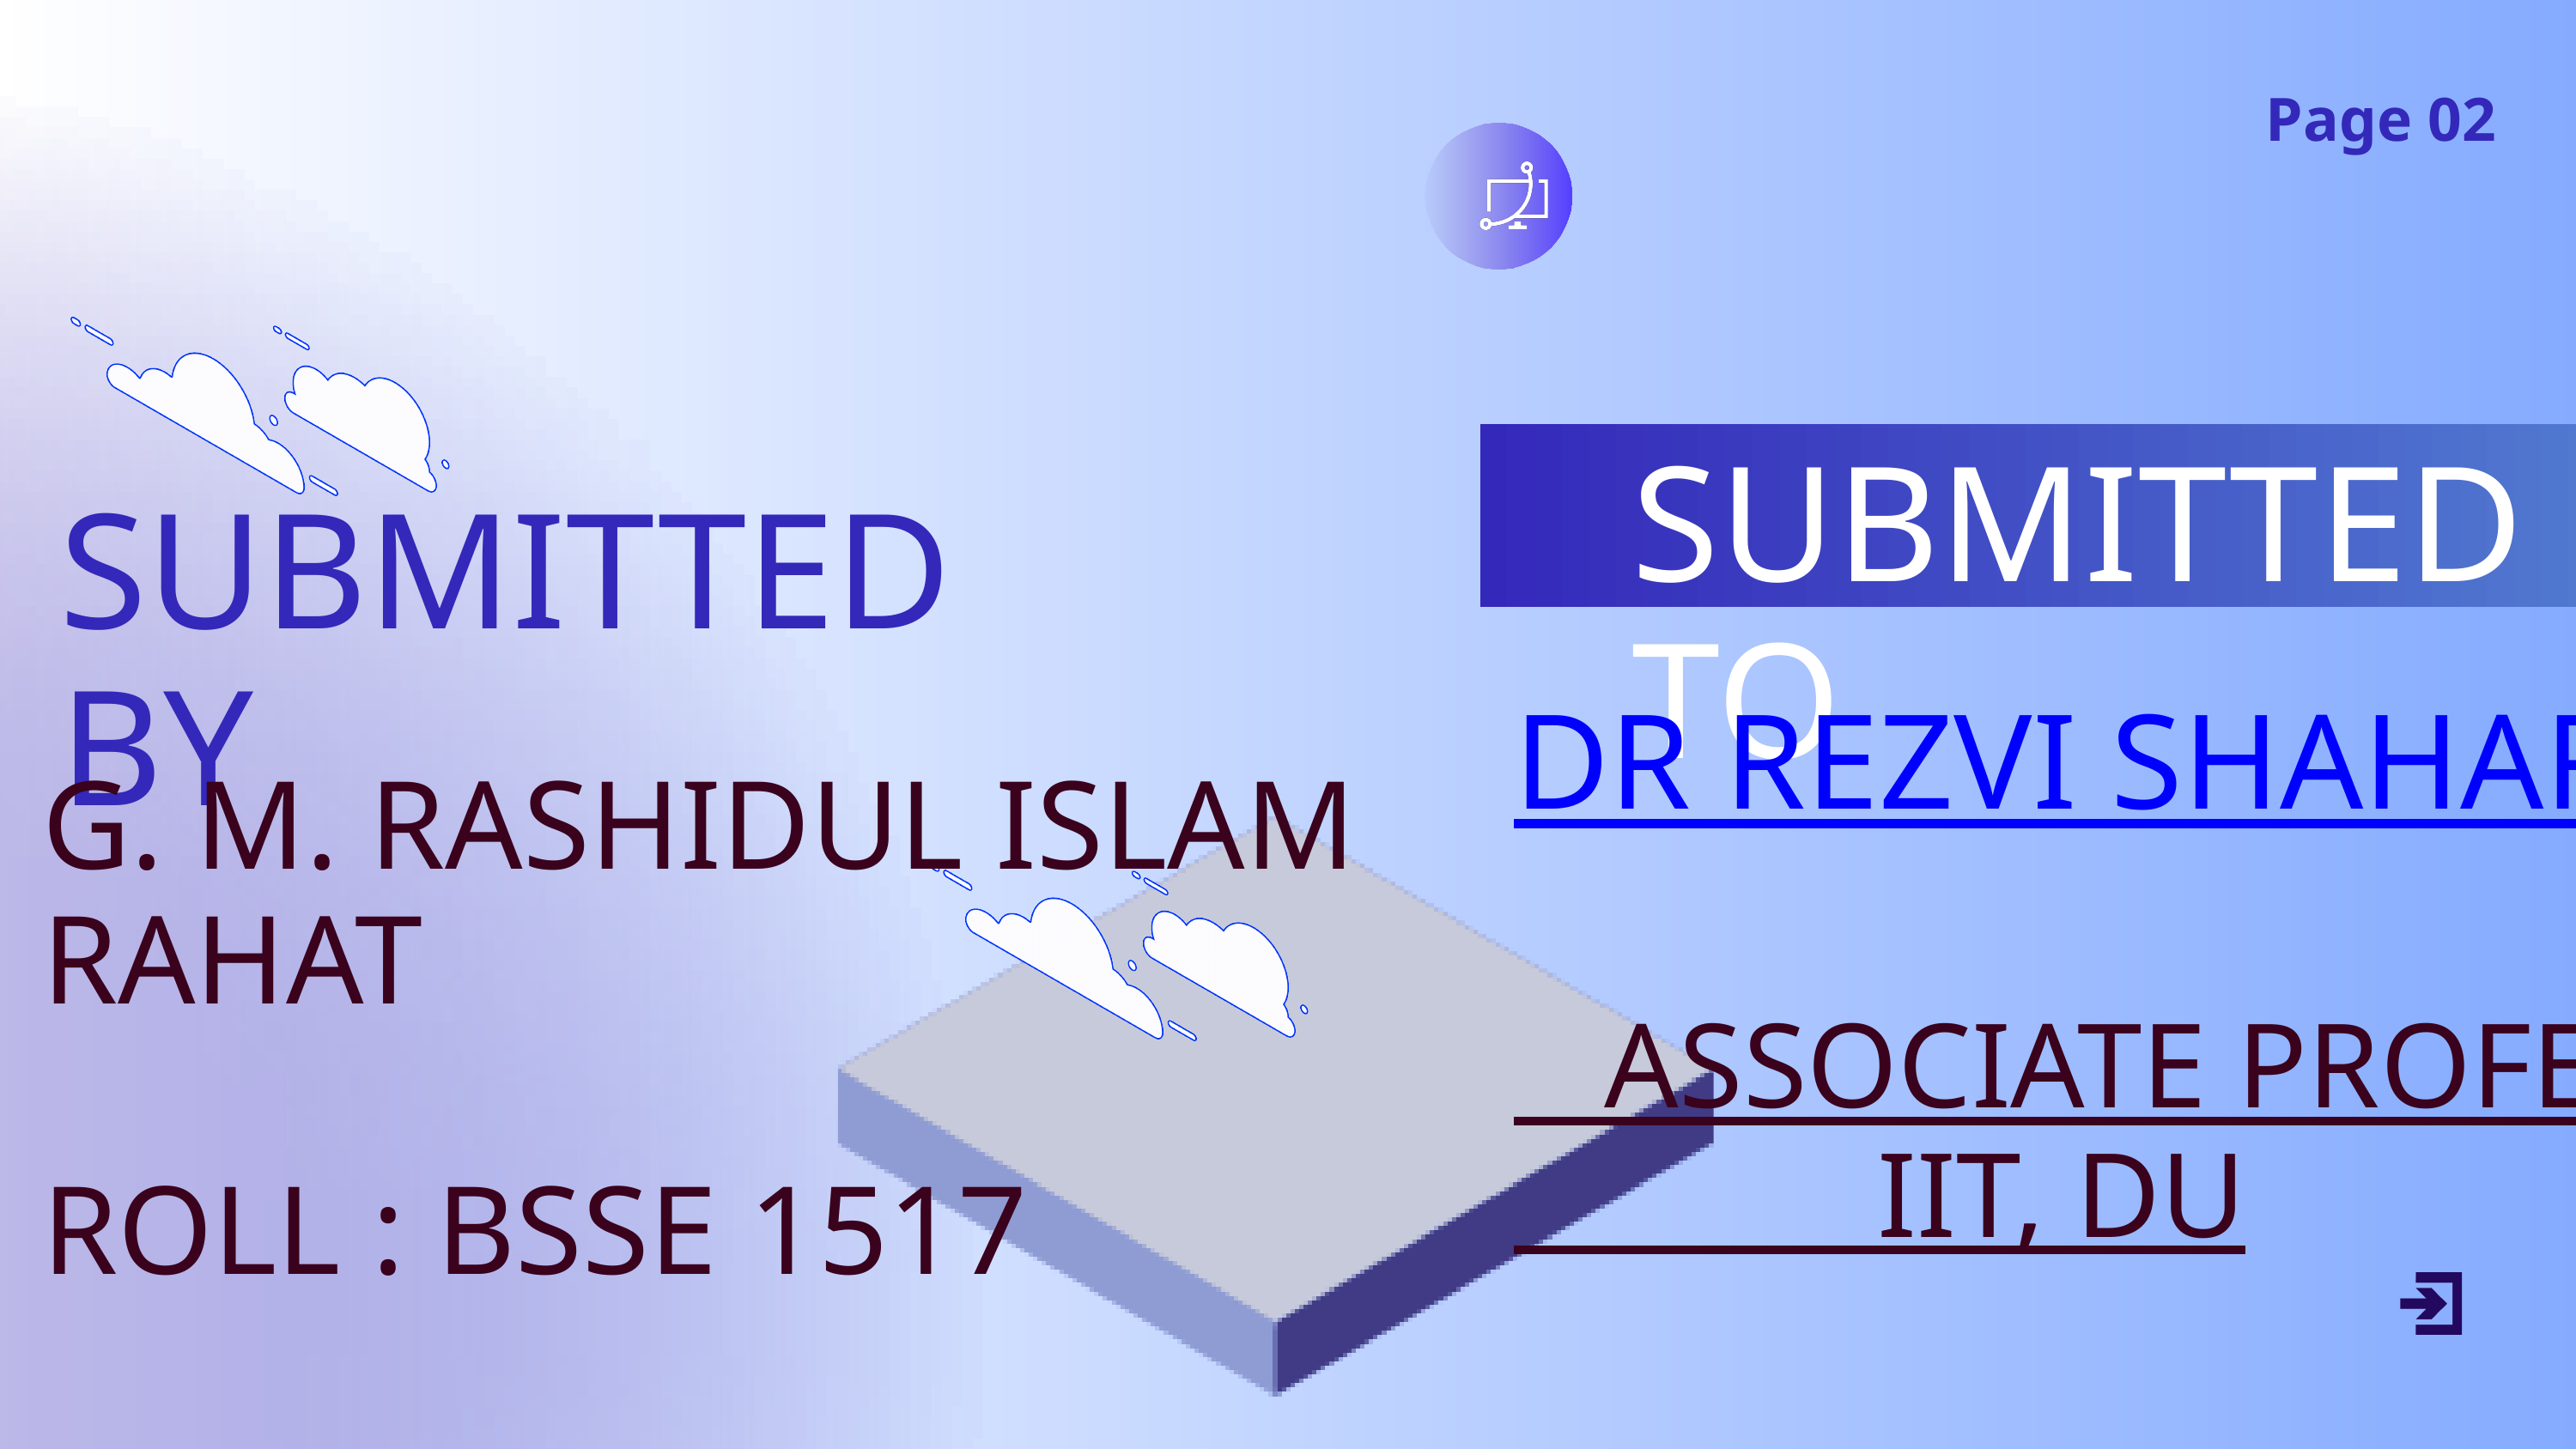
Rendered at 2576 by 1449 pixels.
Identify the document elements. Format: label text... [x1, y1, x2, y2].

text_box SUBMITTED TO [1631, 617, 2576, 711]
picture [891, 840, 1349, 1061]
picture [33, 296, 491, 516]
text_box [1479, 423, 2576, 608]
text_box G. M. RASHIDUL ISLAM RAHAT ROLL : BSSE 1517 [42, 757, 1480, 1299]
text_box Page 02 [2265, 69, 2535, 154]
text_box [837, 816, 1514, 1397]
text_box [1424, 122, 1572, 270]
text_box [0, 45, 1005, 1449]
text_box SUBMITTED BY [60, 483, 1005, 757]
text_box DR REZVI SHAHARIAR ASSOCIATE PROFESSOR IIT, DU [1514, 711, 2576, 1422]
